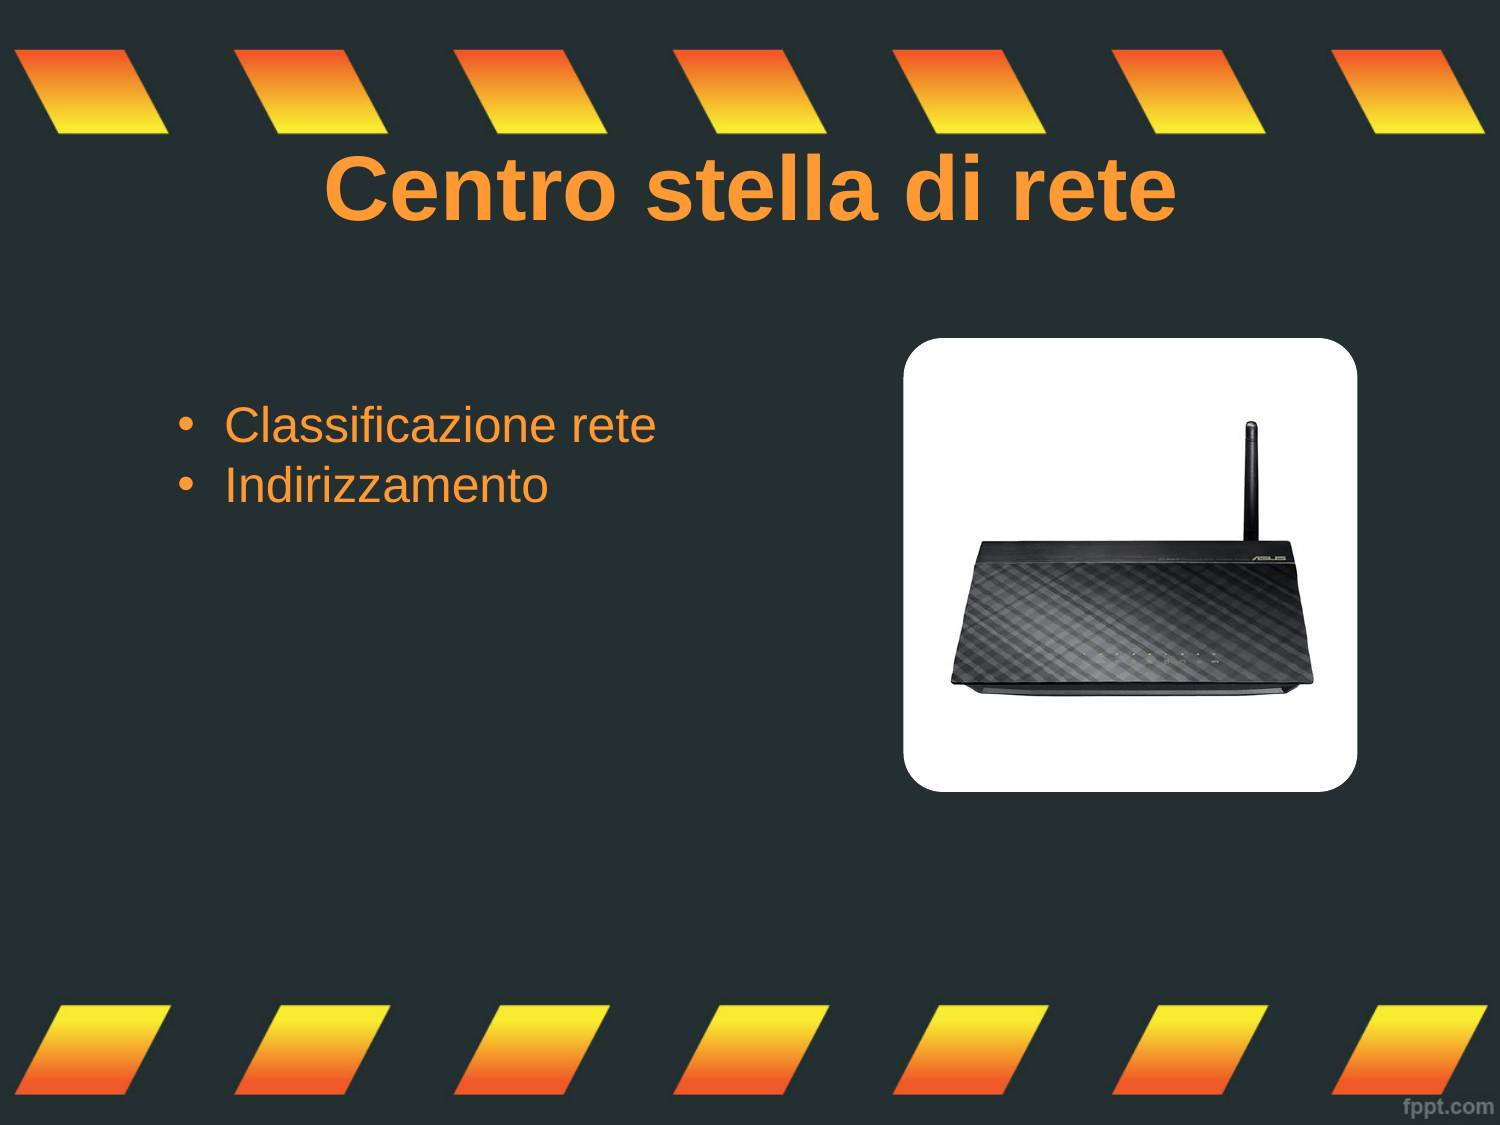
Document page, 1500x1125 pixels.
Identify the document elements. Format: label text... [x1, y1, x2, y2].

title Centro stella di rete [76, 90, 1427, 278]
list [903, 337, 1358, 793]
text_box Classificazione rete Indirizzamento [162, 385, 673, 640]
picture [0, 0, 1500, 1125]
